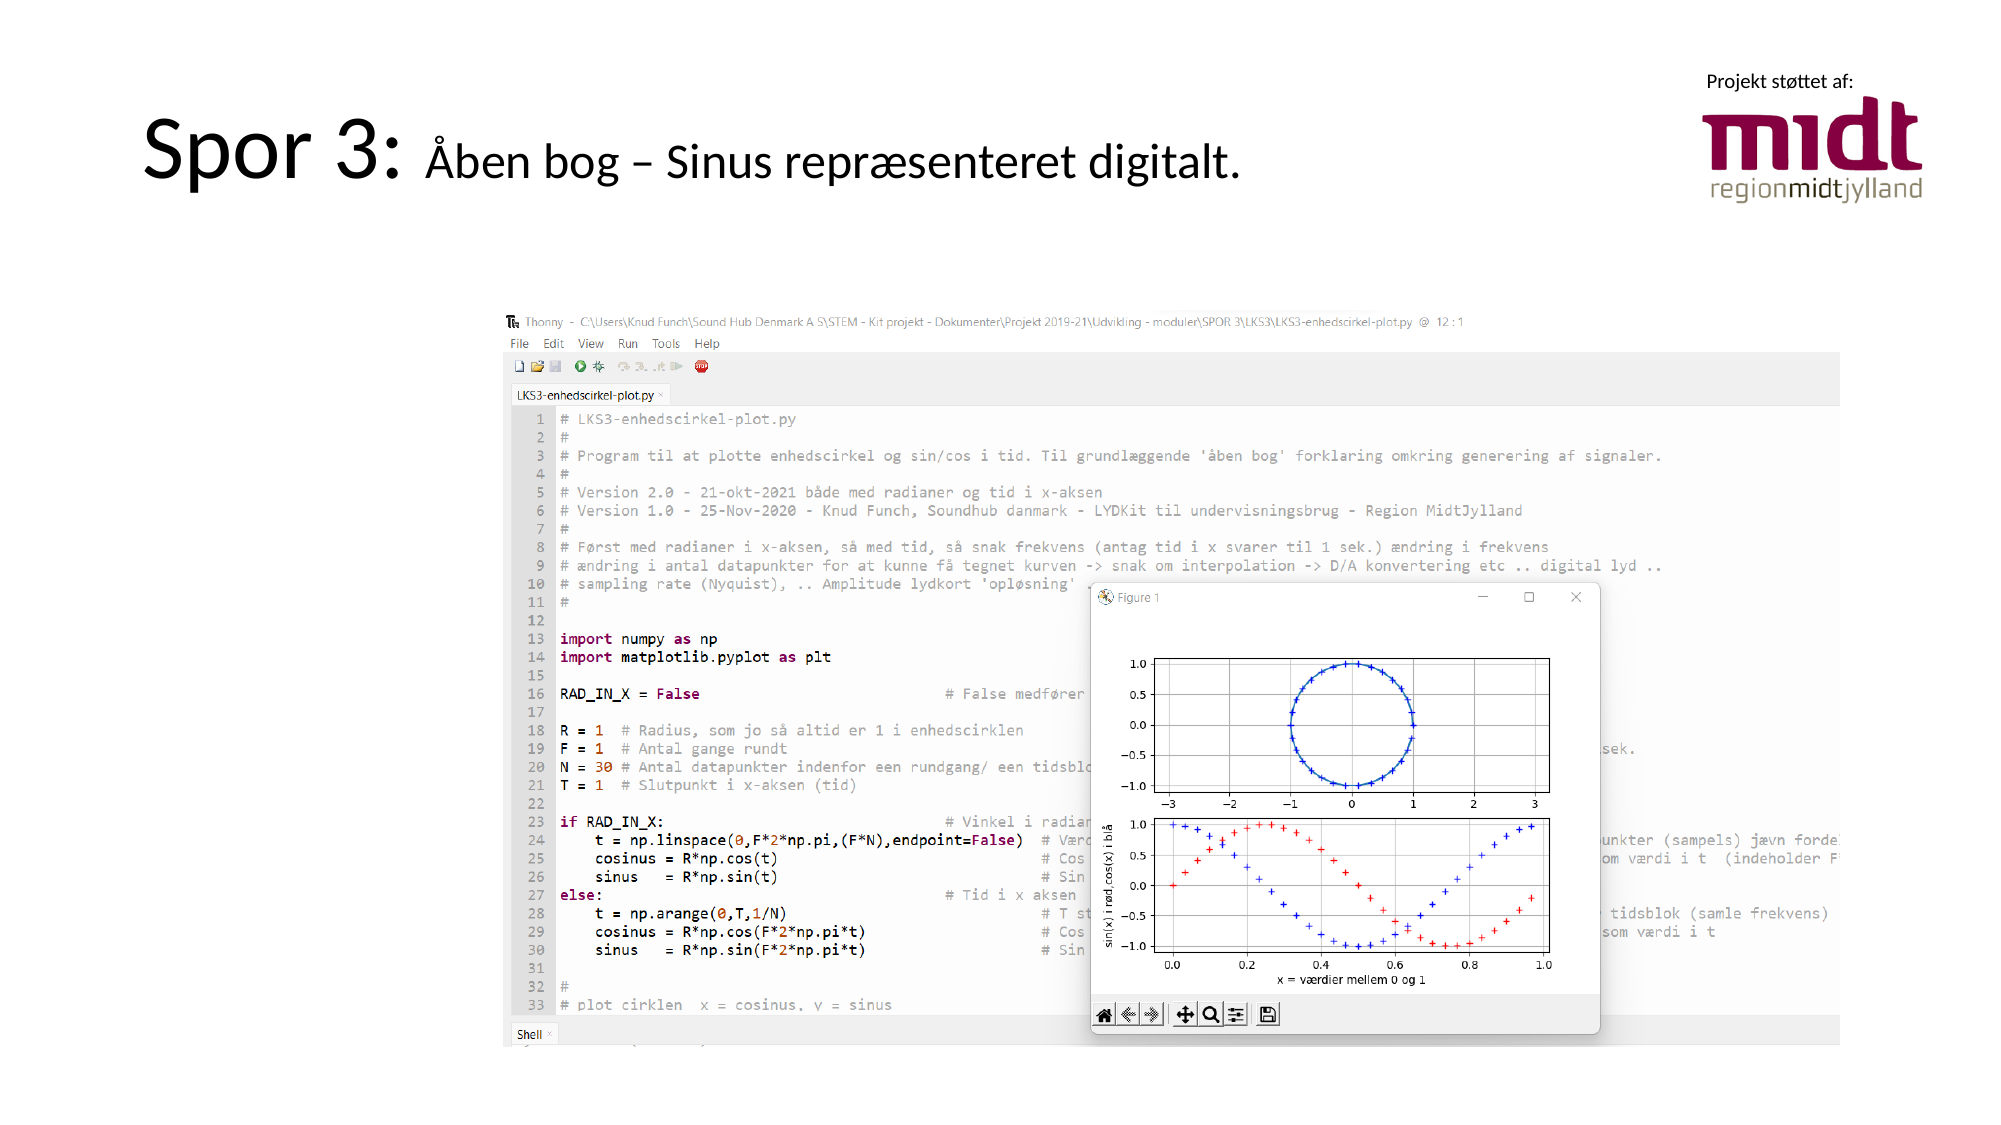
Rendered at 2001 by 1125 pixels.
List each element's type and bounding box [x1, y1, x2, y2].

text_box [127, 59, 1923, 207]
picture [503, 310, 1840, 1047]
